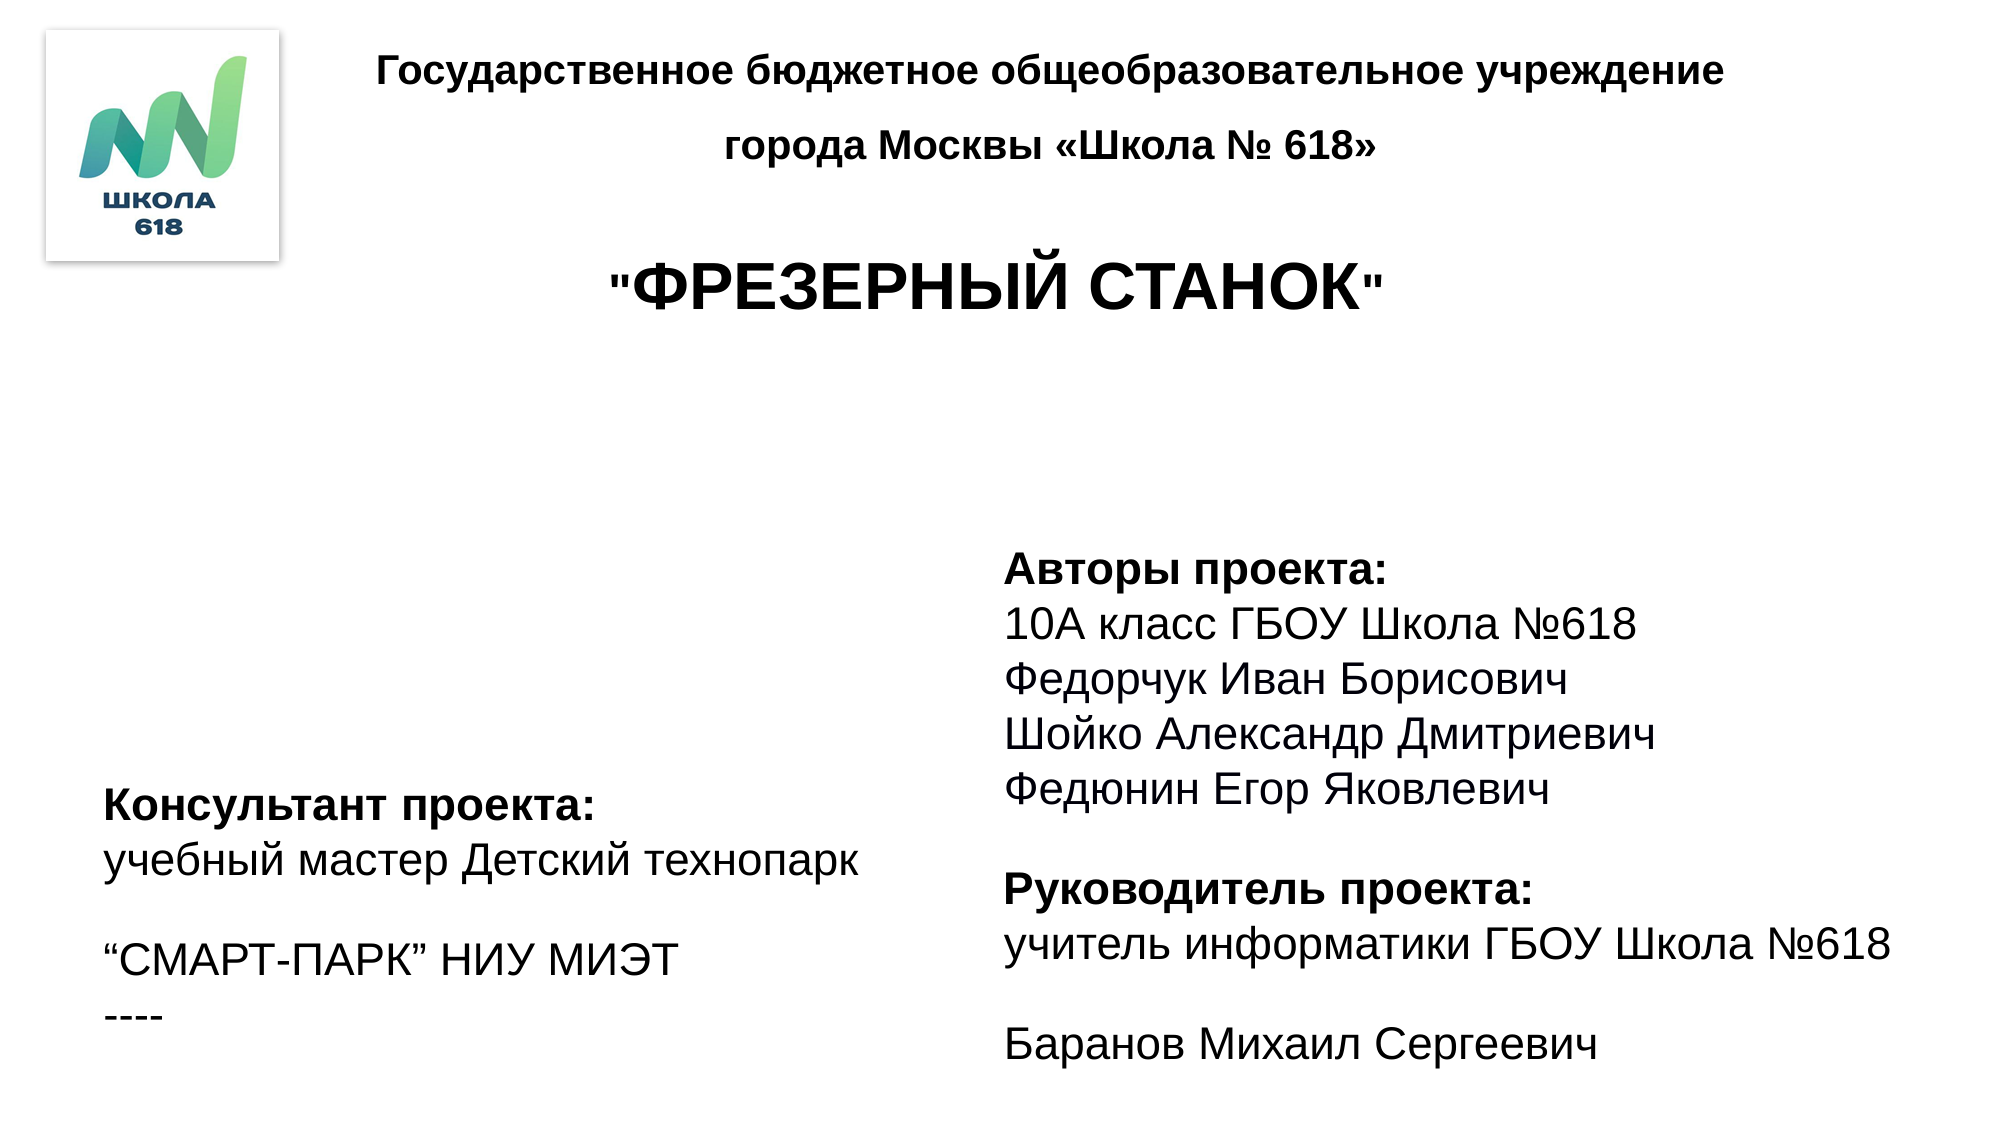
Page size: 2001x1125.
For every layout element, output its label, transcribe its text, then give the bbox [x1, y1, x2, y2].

text_box Авторы проекта: 10А класс ГБОУ Школа №618 Федорчук Иван Борисович Шойко Александр Дмитриевич Федюнин Егор Яковлевич Руководитель проекта: учитель информатики ГБОУ Школа №618 Баранов Михаил Сергеевич [989, 531, 1919, 1076]
title Государственное бюджетное общеобразовательное учреждение города Москвы «Школа № 618» [301, 21, 1800, 176]
text_box "ФРЕЗЕРНЫЙ СТАНОК" [531, 235, 1463, 330]
picture [60, 44, 265, 247]
text_box Консультант проекта: учебный мастер Детский технопарк “СМАРТ-ПАРК” НИУ МИЭТ ---- [88, 767, 884, 1048]
